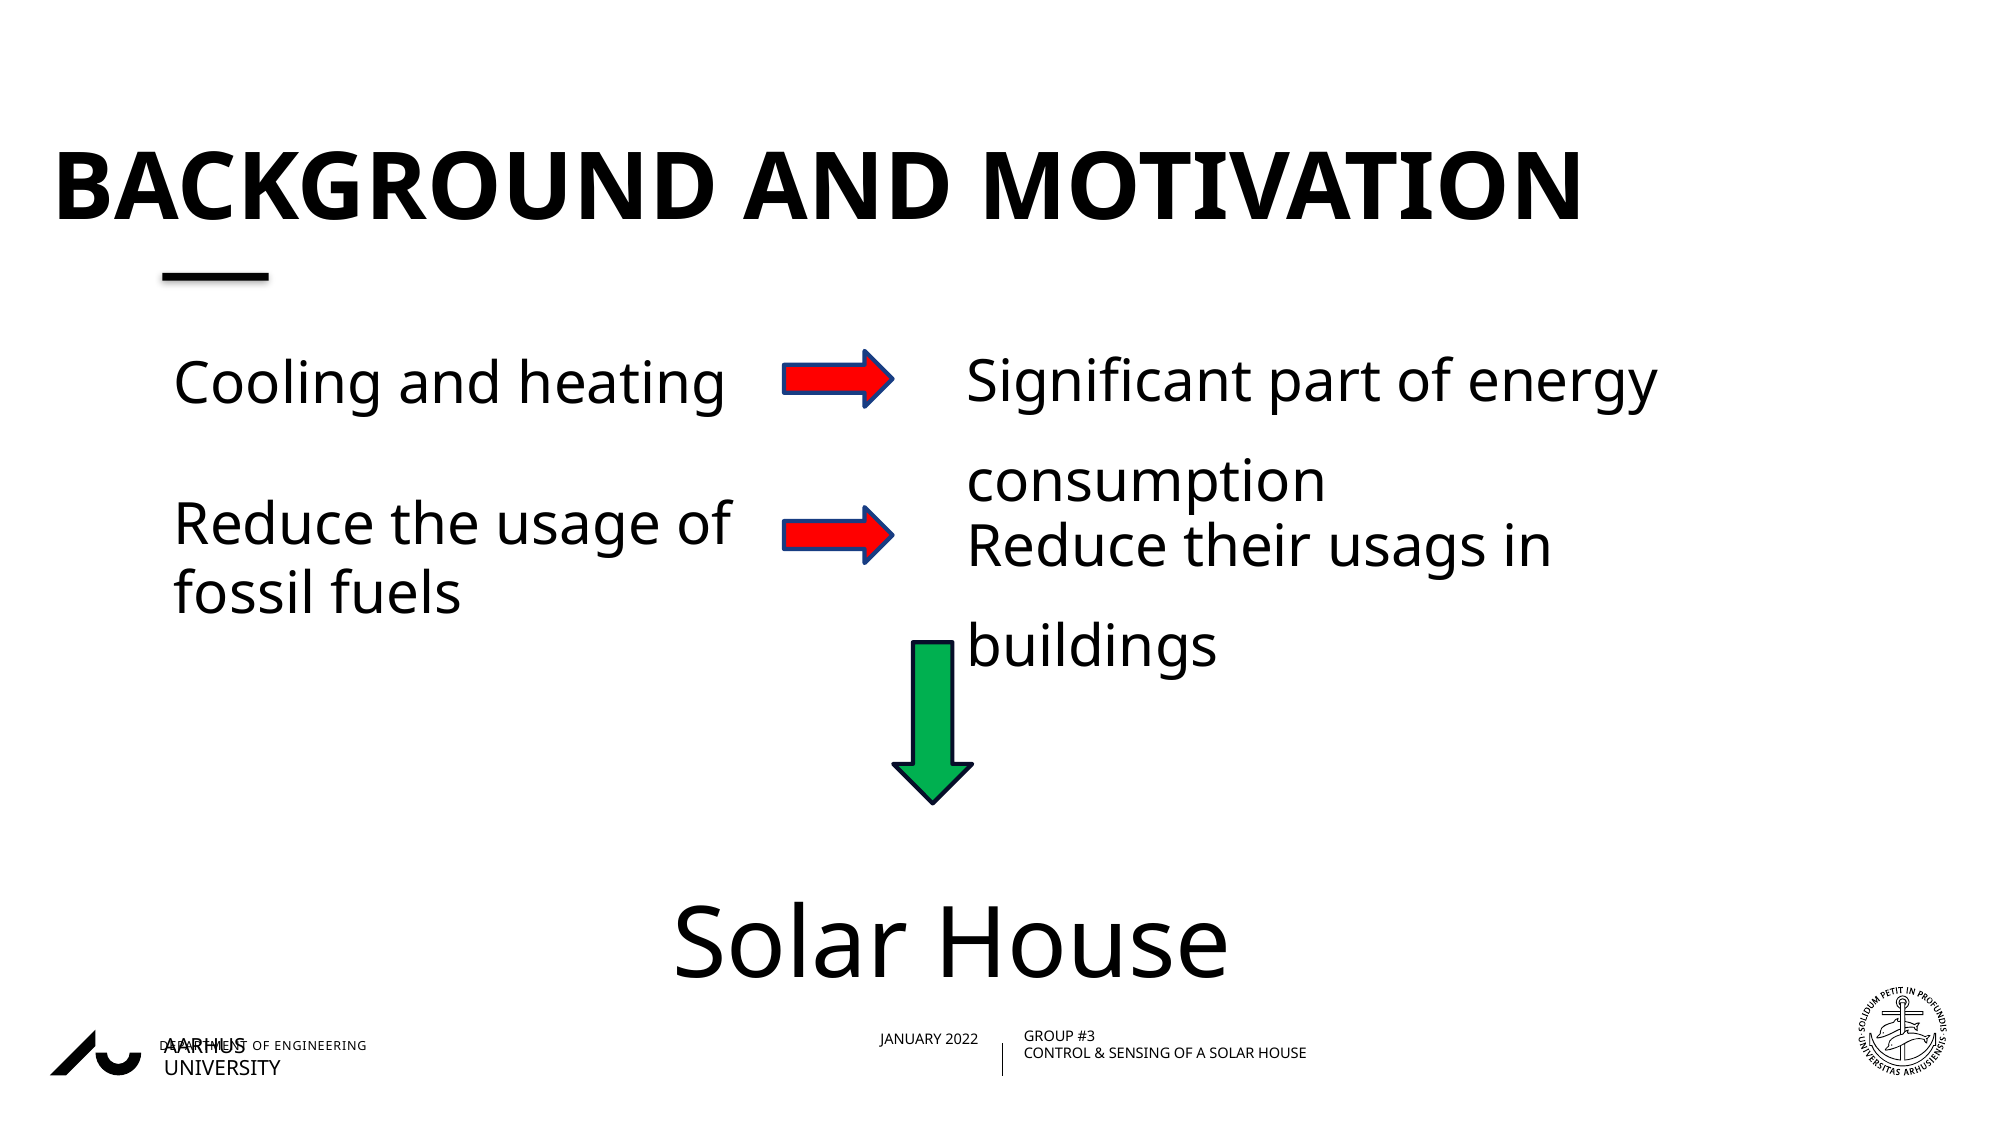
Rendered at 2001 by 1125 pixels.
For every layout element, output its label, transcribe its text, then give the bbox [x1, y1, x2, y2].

title Background and Motivation [51, 24, 1949, 240]
text_box Solar House [657, 889, 1272, 1005]
text_box Cooling and heating [159, 307, 804, 423]
text_box Significant part of energy consumption [951, 305, 1975, 521]
text_box Reduce their usags in buildings [951, 471, 1824, 686]
text_box [804, 505, 895, 565]
text_box Reduce the usage of fossil fuels [159, 481, 804, 736]
text_box [891, 640, 975, 806]
text_box [804, 348, 895, 409]
